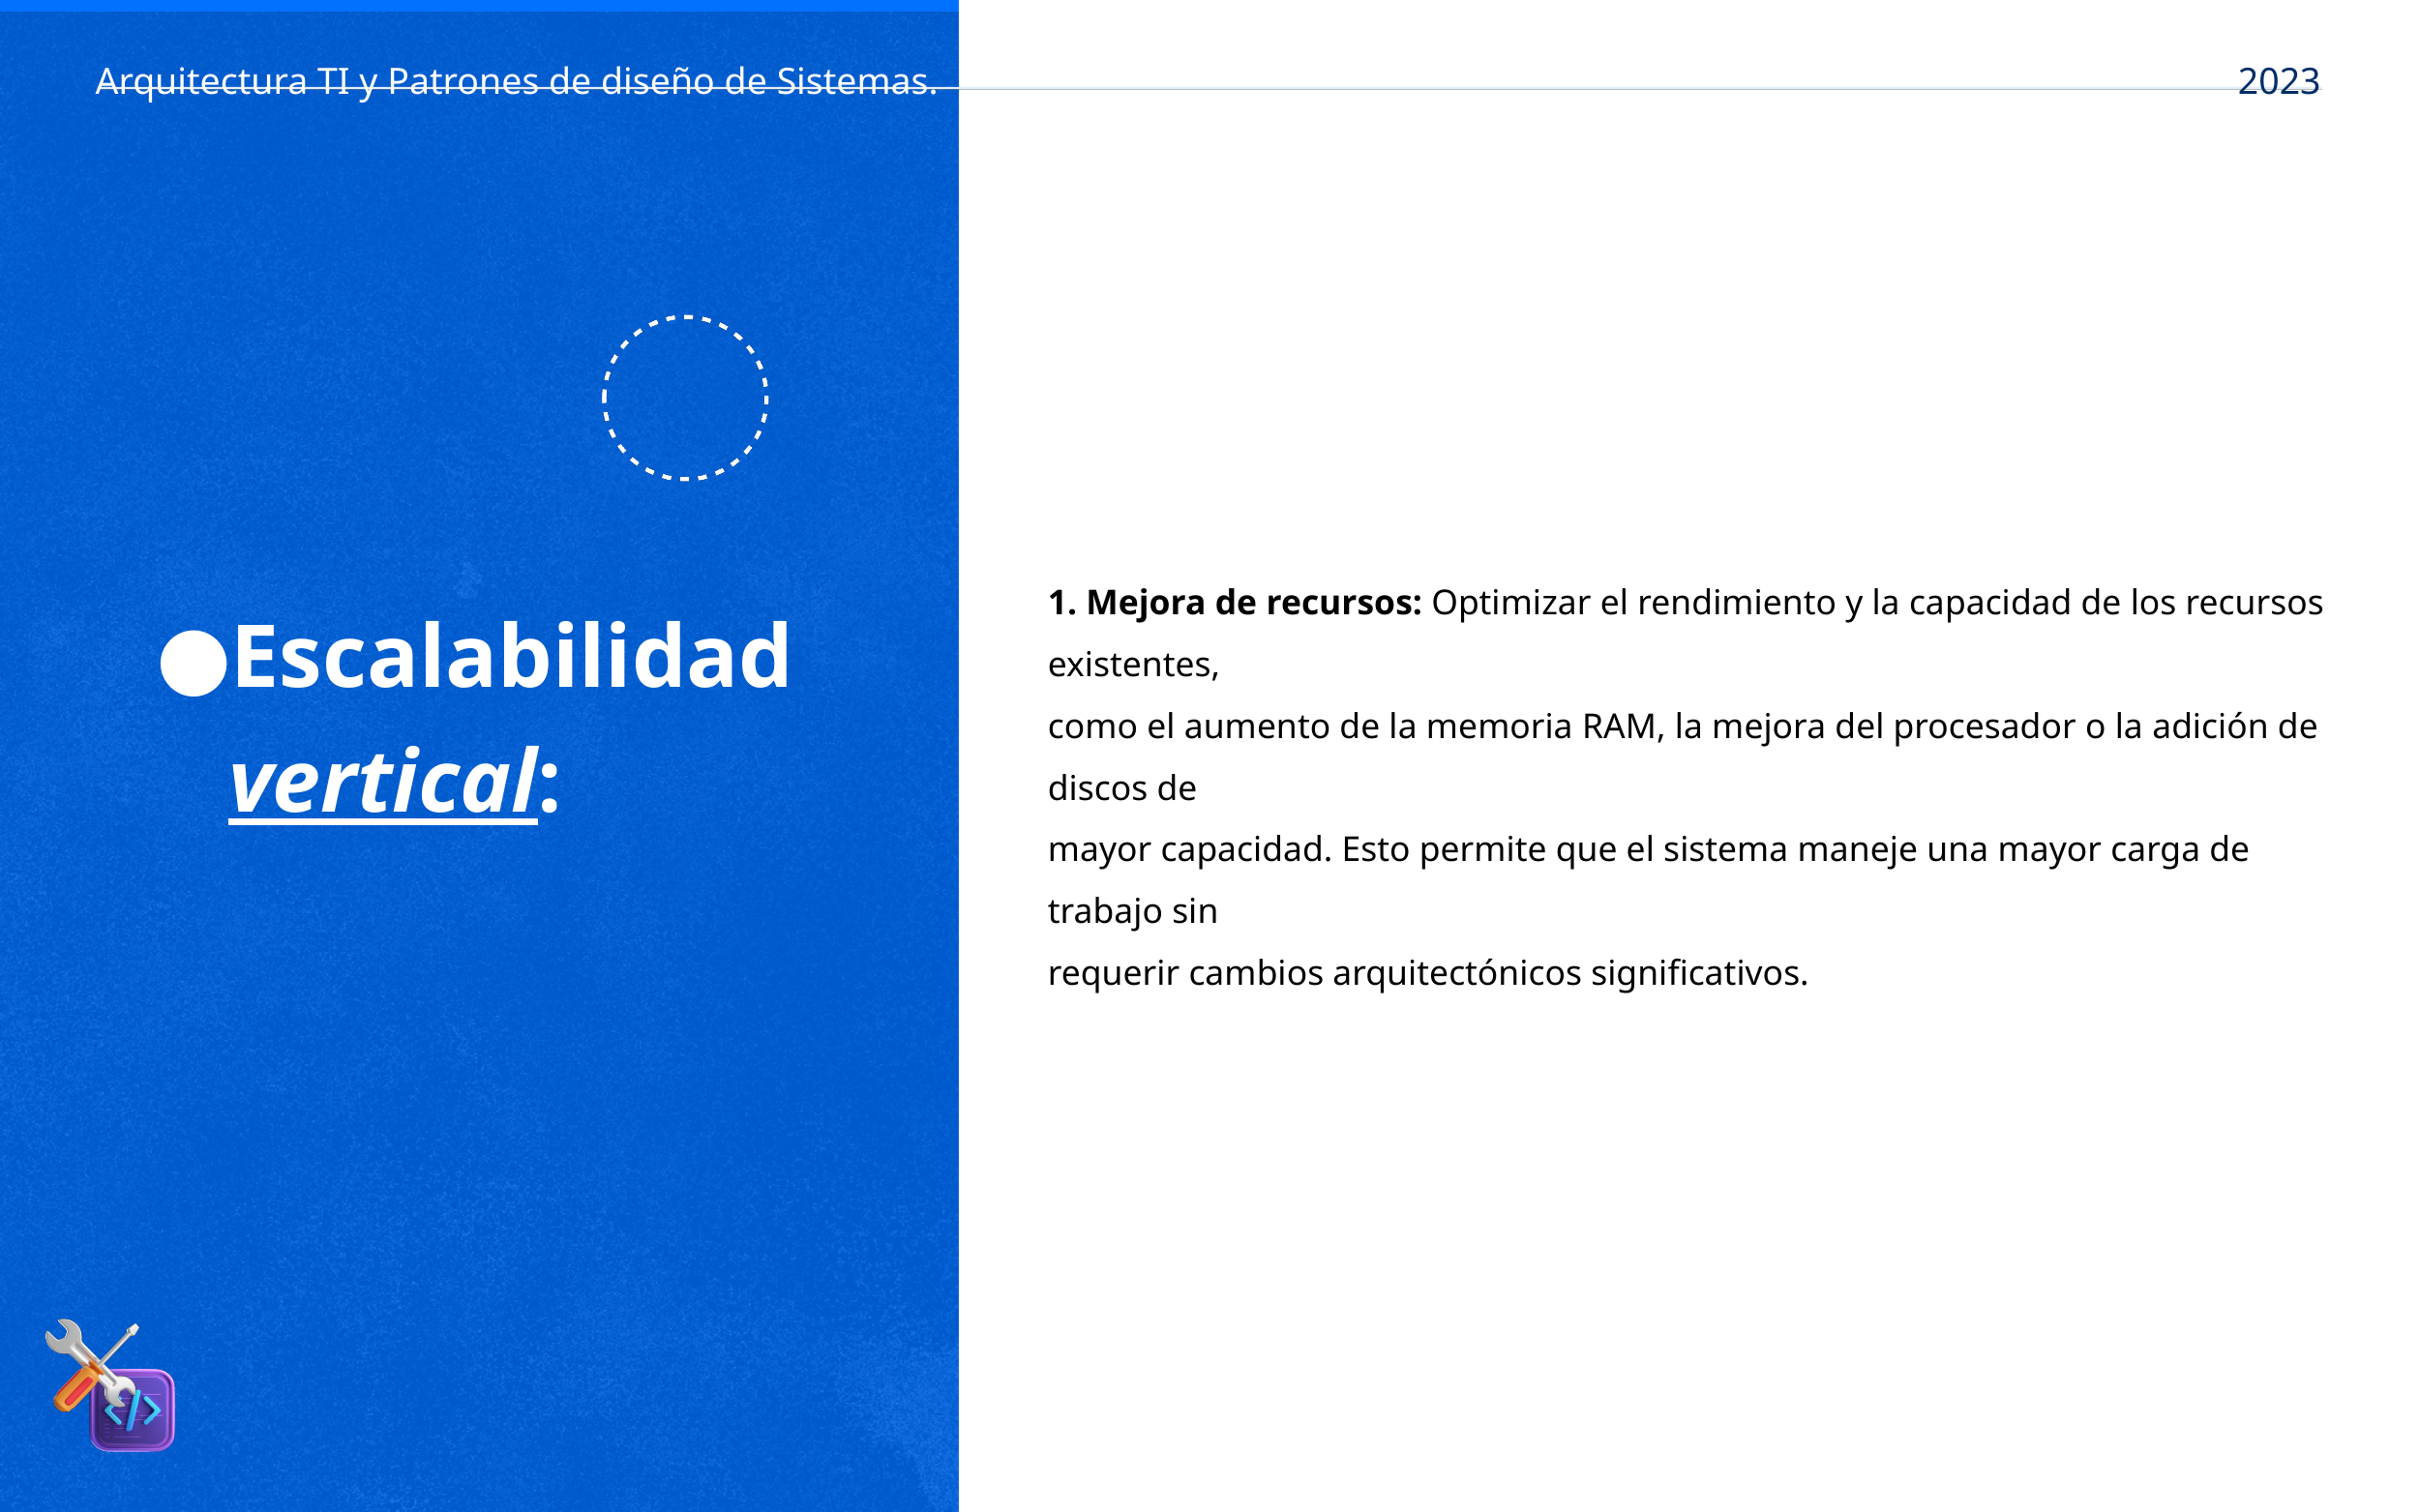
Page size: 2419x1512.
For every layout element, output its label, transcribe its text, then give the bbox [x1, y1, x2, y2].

picture [0, 0, 2322, 1512]
text_box 2023 [2051, 36, 2321, 86]
text_box 1. Mejora de recursos: Optimizar el rendimiento y la capacidad de los recursos existentes, como el aumento de la memoria RAM, la mejora del procesador o la adición de discos de mayor capacidad. Esto permite que el sistema maneje una mayor carga de trabajo sin requerir cambios arquitectónicos significativos. [1047, 559, 2350, 937]
